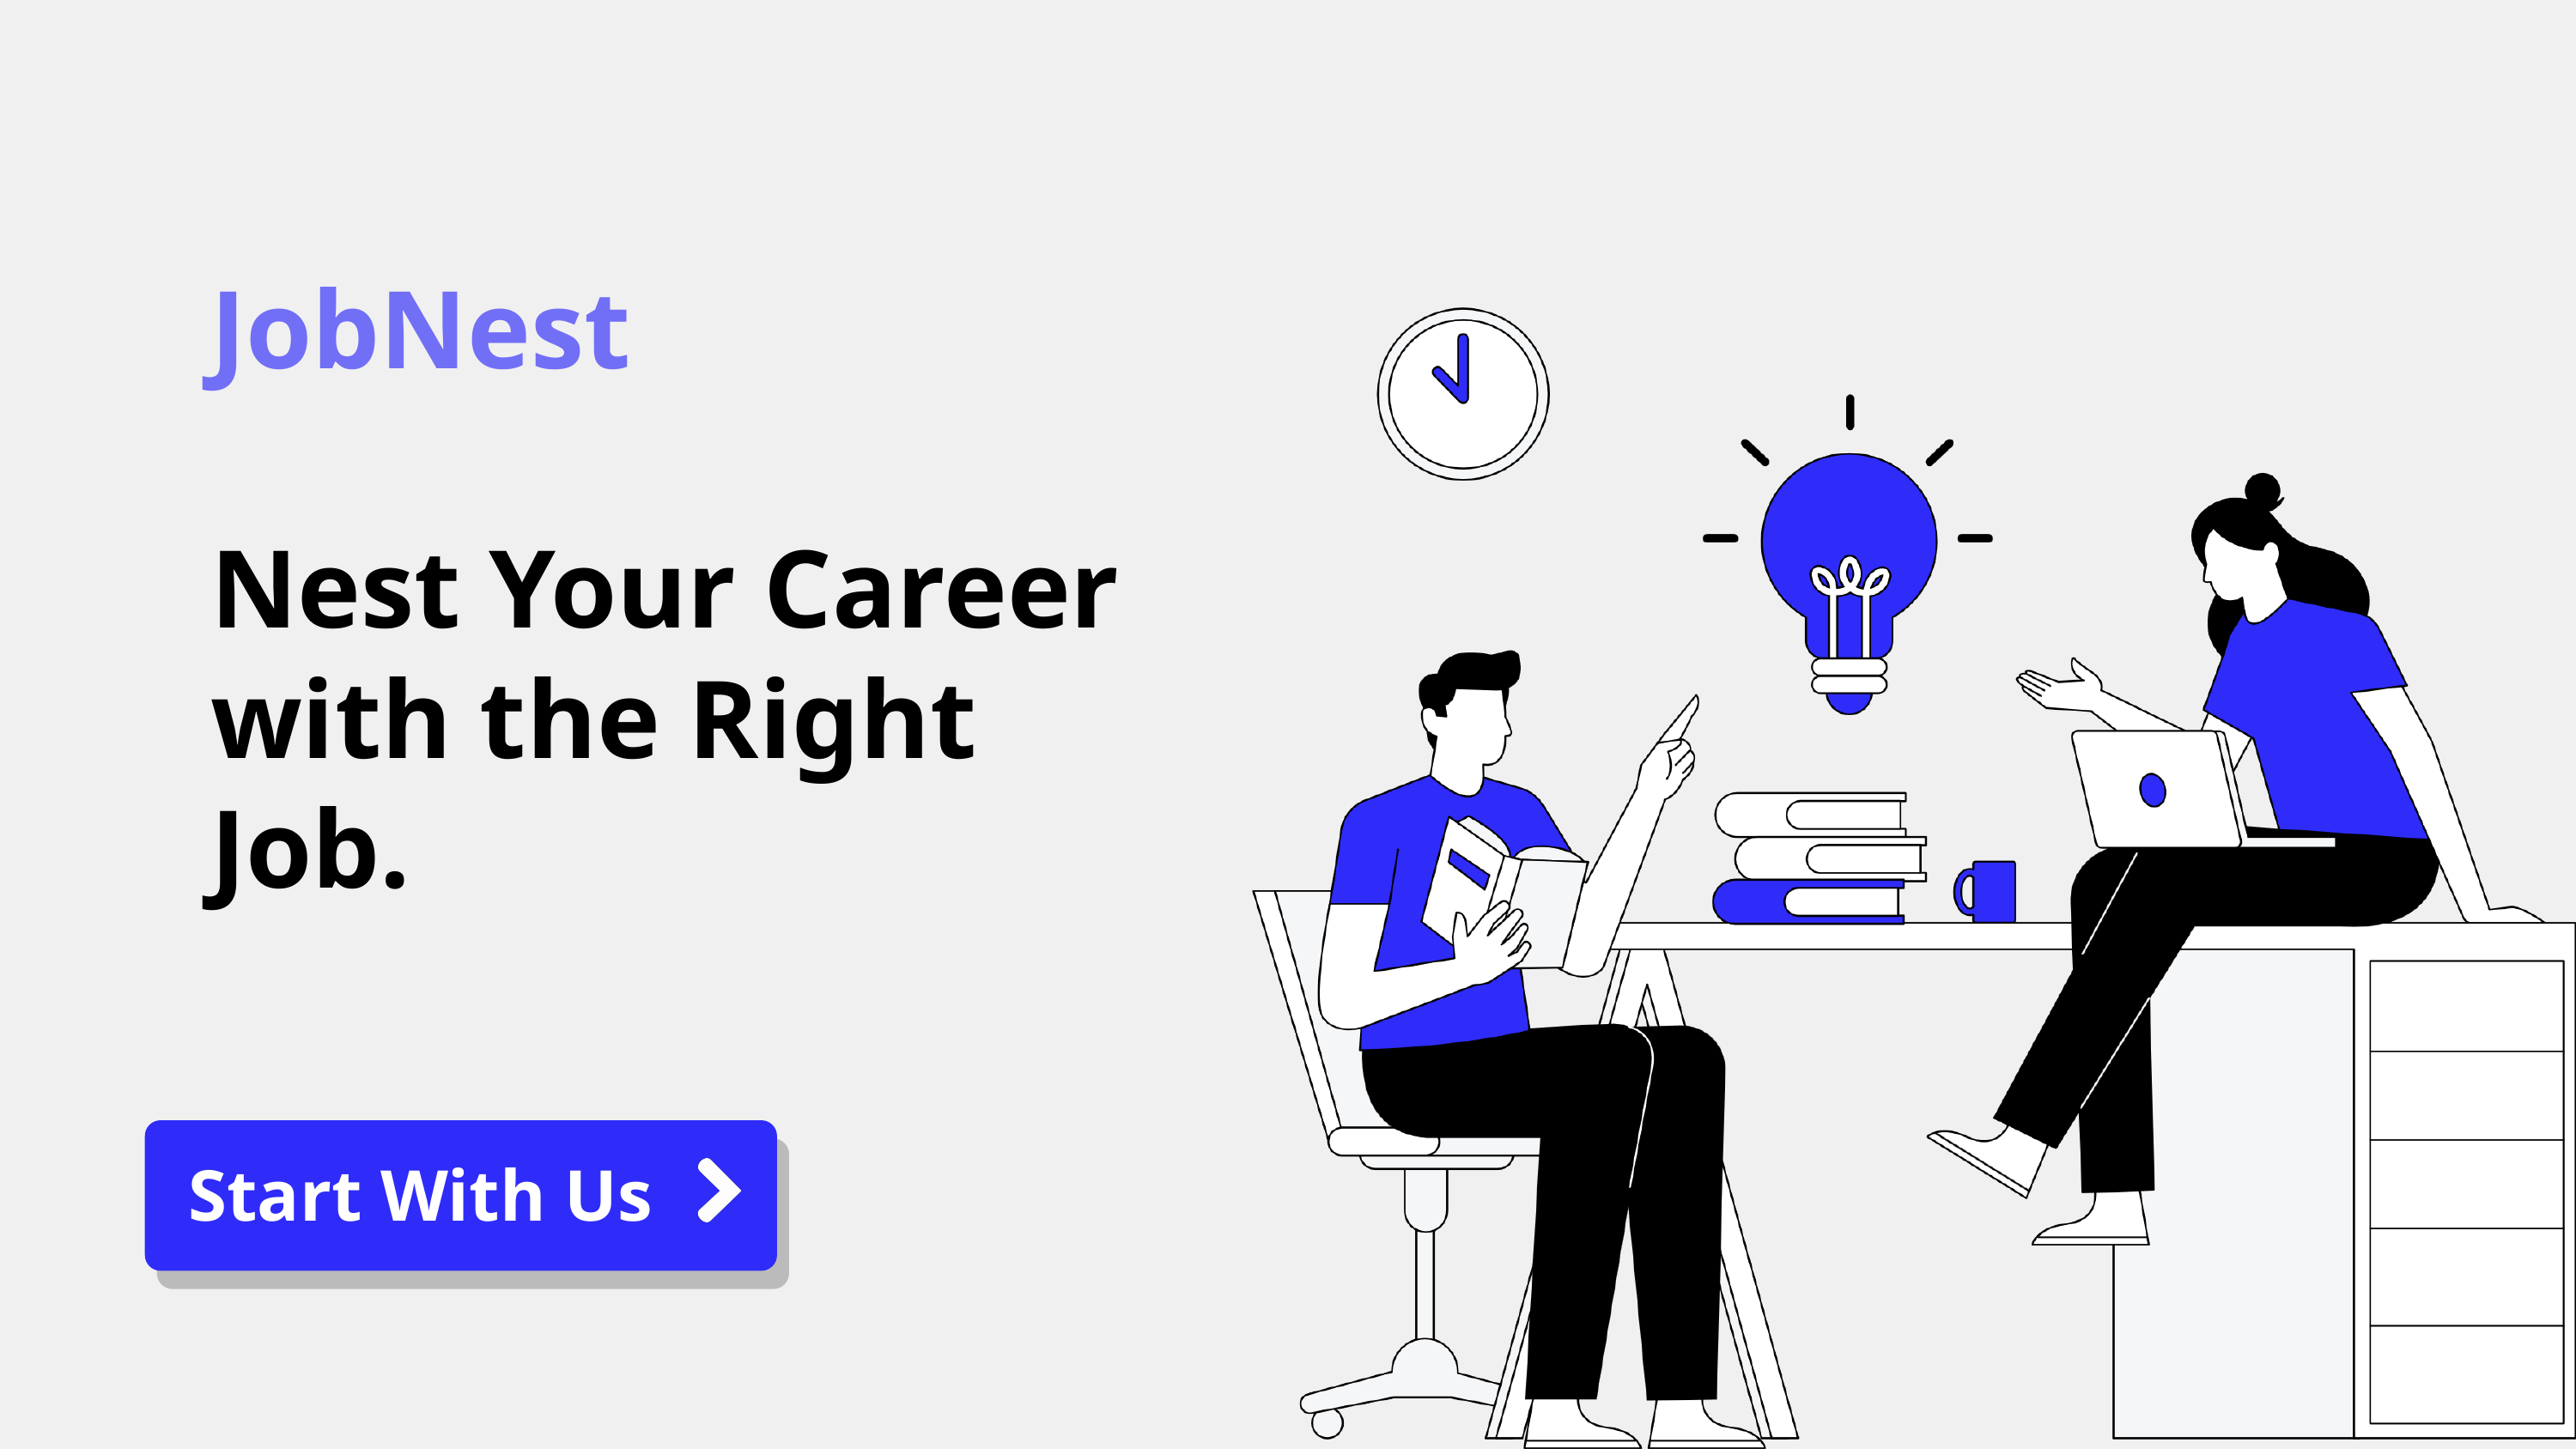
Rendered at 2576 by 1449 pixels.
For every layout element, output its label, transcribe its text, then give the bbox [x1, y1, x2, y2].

text_box JobNest [210, 260, 1035, 391]
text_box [156, 1137, 790, 1289]
text_box [1252, 307, 2576, 1449]
text_box Nest Your Career with the Right Job. [210, 390, 1191, 910]
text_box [144, 1119, 778, 1271]
